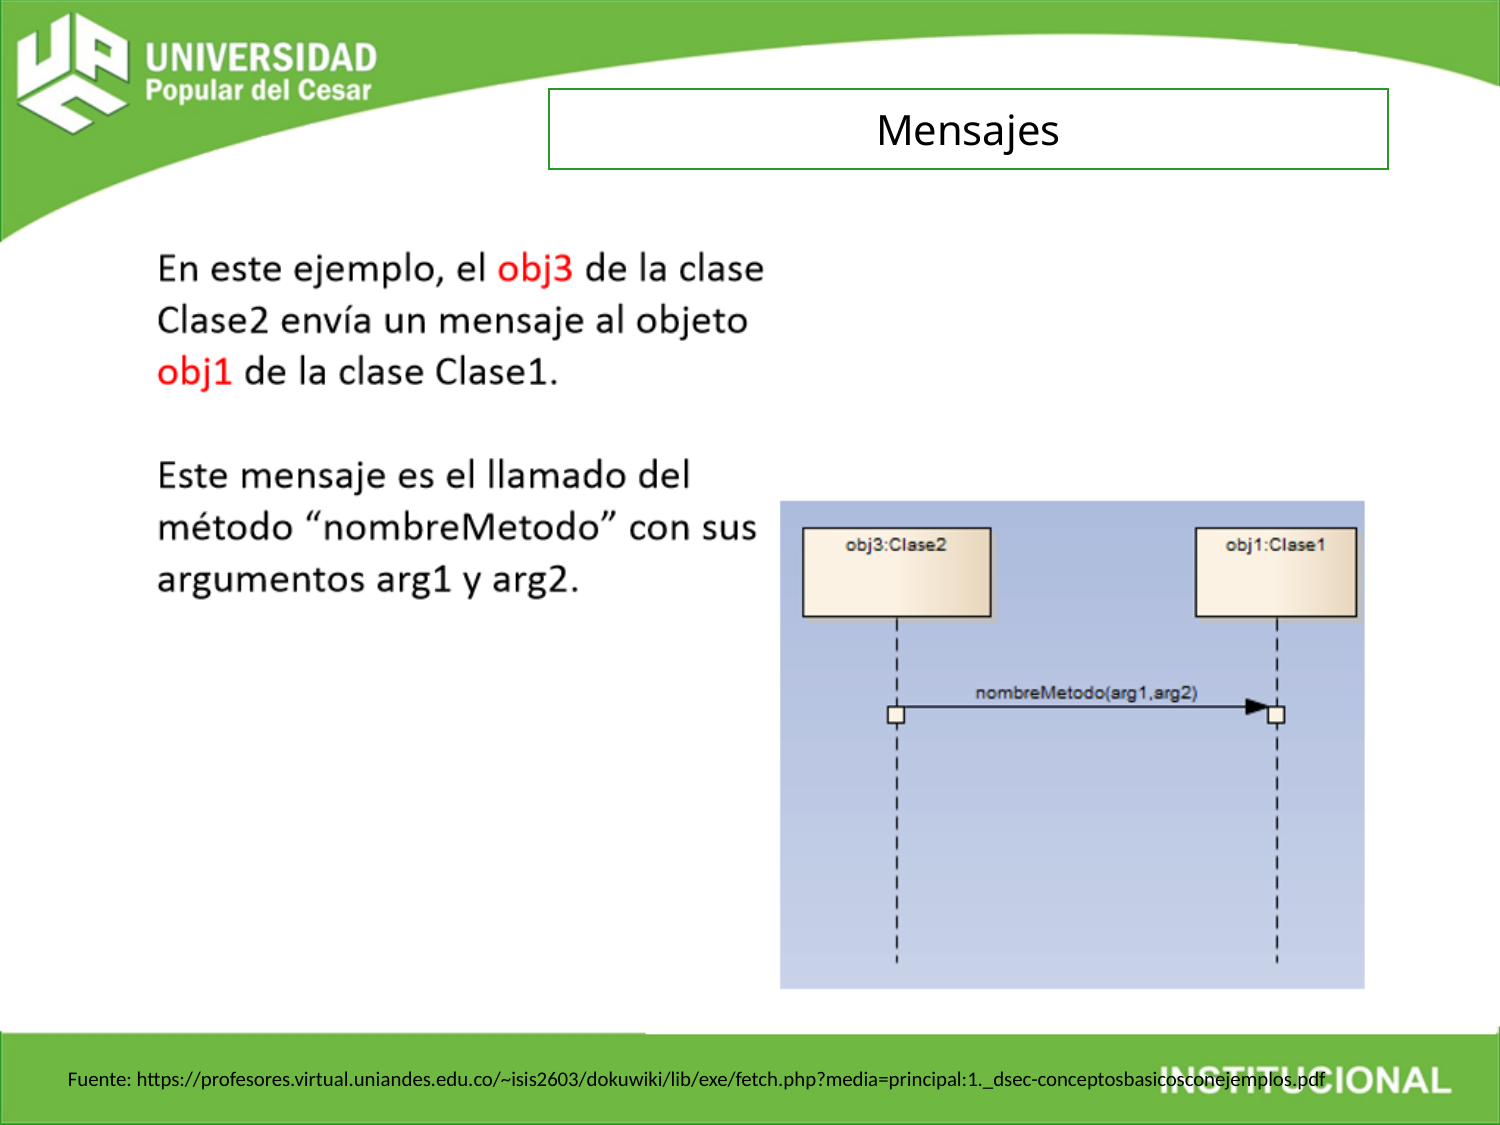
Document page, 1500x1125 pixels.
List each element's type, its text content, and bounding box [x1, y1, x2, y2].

picture [0, 0, 1500, 1125]
text_box Fuente: https://profesores.virtual.uniandes.edu.co/~isis2603/dokuwiki/lib/exe/fetch.php?media=principal:1._dsec-conceptosbasicosconejemplos.pdf [53, 1058, 1412, 1099]
text_box Mensajes [549, 88, 1388, 170]
